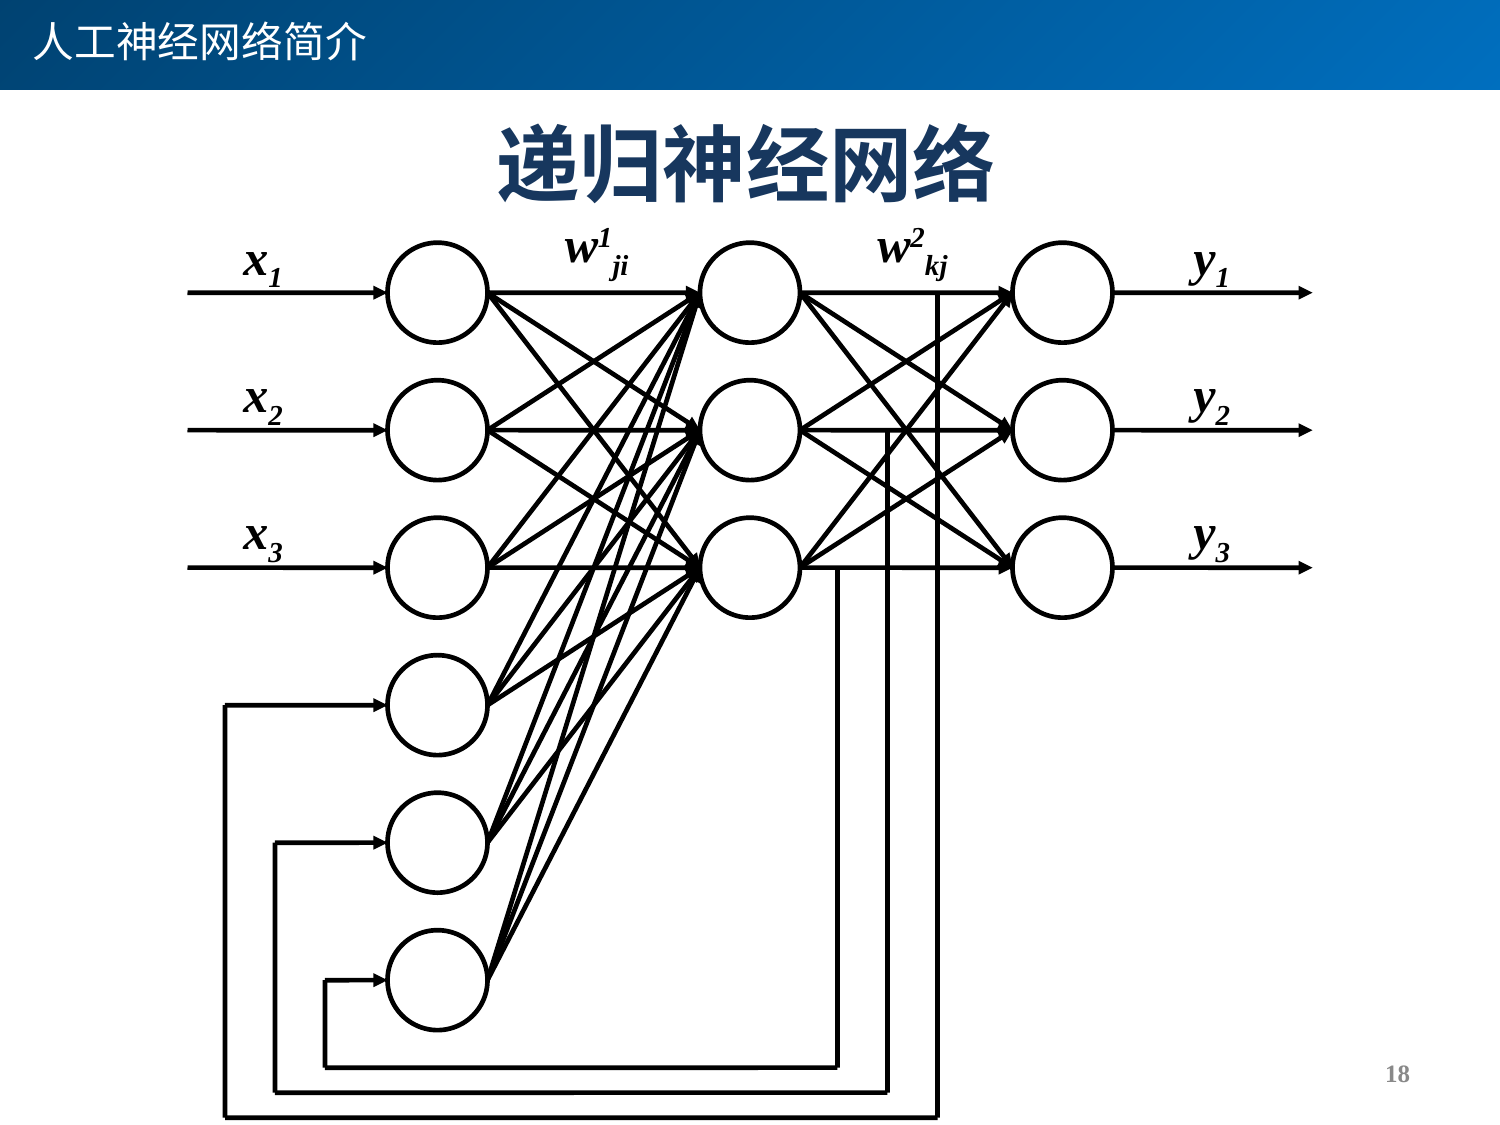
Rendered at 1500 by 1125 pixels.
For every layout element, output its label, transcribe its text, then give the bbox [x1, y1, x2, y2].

text_box [1263, 424, 1313, 437]
text_box [489, 286, 699, 294]
text_box [938, 567, 1012, 574]
text_box [387, 242, 488, 343]
text_box [665, 522, 700, 567]
text_box [313, 286, 388, 299]
text_box [938, 471, 1013, 568]
text_box w1ji [549, 205, 675, 289]
slide_number 18 [1074, 1042, 1425, 1103]
text_box [324, 973, 388, 987]
title 递归神经网络 [71, 67, 1422, 256]
text_box [700, 380, 800, 481]
text_box [224, 698, 388, 712]
text_box [1263, 286, 1313, 299]
text_box [942, 430, 1013, 476]
text_box [686, 567, 699, 572]
text_box [387, 930, 488, 1031]
text_box [998, 563, 1011, 568]
text_box x2 [228, 355, 313, 439]
text_box [274, 836, 388, 849]
text_box [938, 286, 1012, 293]
text_box [1012, 380, 1113, 481]
text_box [665, 407, 700, 430]
text_box [1263, 561, 1313, 574]
text_box [1012, 242, 1113, 343]
text_box [938, 381, 1013, 431]
text_box [942, 292, 1013, 384]
text_box [686, 563, 696, 568]
text_box [387, 380, 488, 481]
text_box y3 [1178, 492, 1263, 576]
text_box [700, 242, 800, 343]
text_box [313, 561, 388, 574]
text_box y1 [1178, 217, 1263, 301]
text_box [313, 424, 388, 437]
text_box [490, 292, 703, 970]
text_box [487, 567, 700, 981]
text_box x3 [228, 492, 313, 576]
text_box [686, 430, 698, 435]
text_box [998, 292, 1011, 298]
text_box w2kj [862, 205, 988, 289]
text_box [387, 792, 488, 893]
text_box [700, 517, 800, 618]
text_box x1 [228, 217, 313, 301]
text_box [488, 430, 702, 976]
text_box y2 [1178, 355, 1263, 439]
text_box [387, 517, 488, 618]
text_box [686, 292, 699, 297]
text_box [1012, 517, 1113, 618]
text_box [387, 655, 488, 756]
list 人工神经网络简介 [17, 8, 384, 80]
